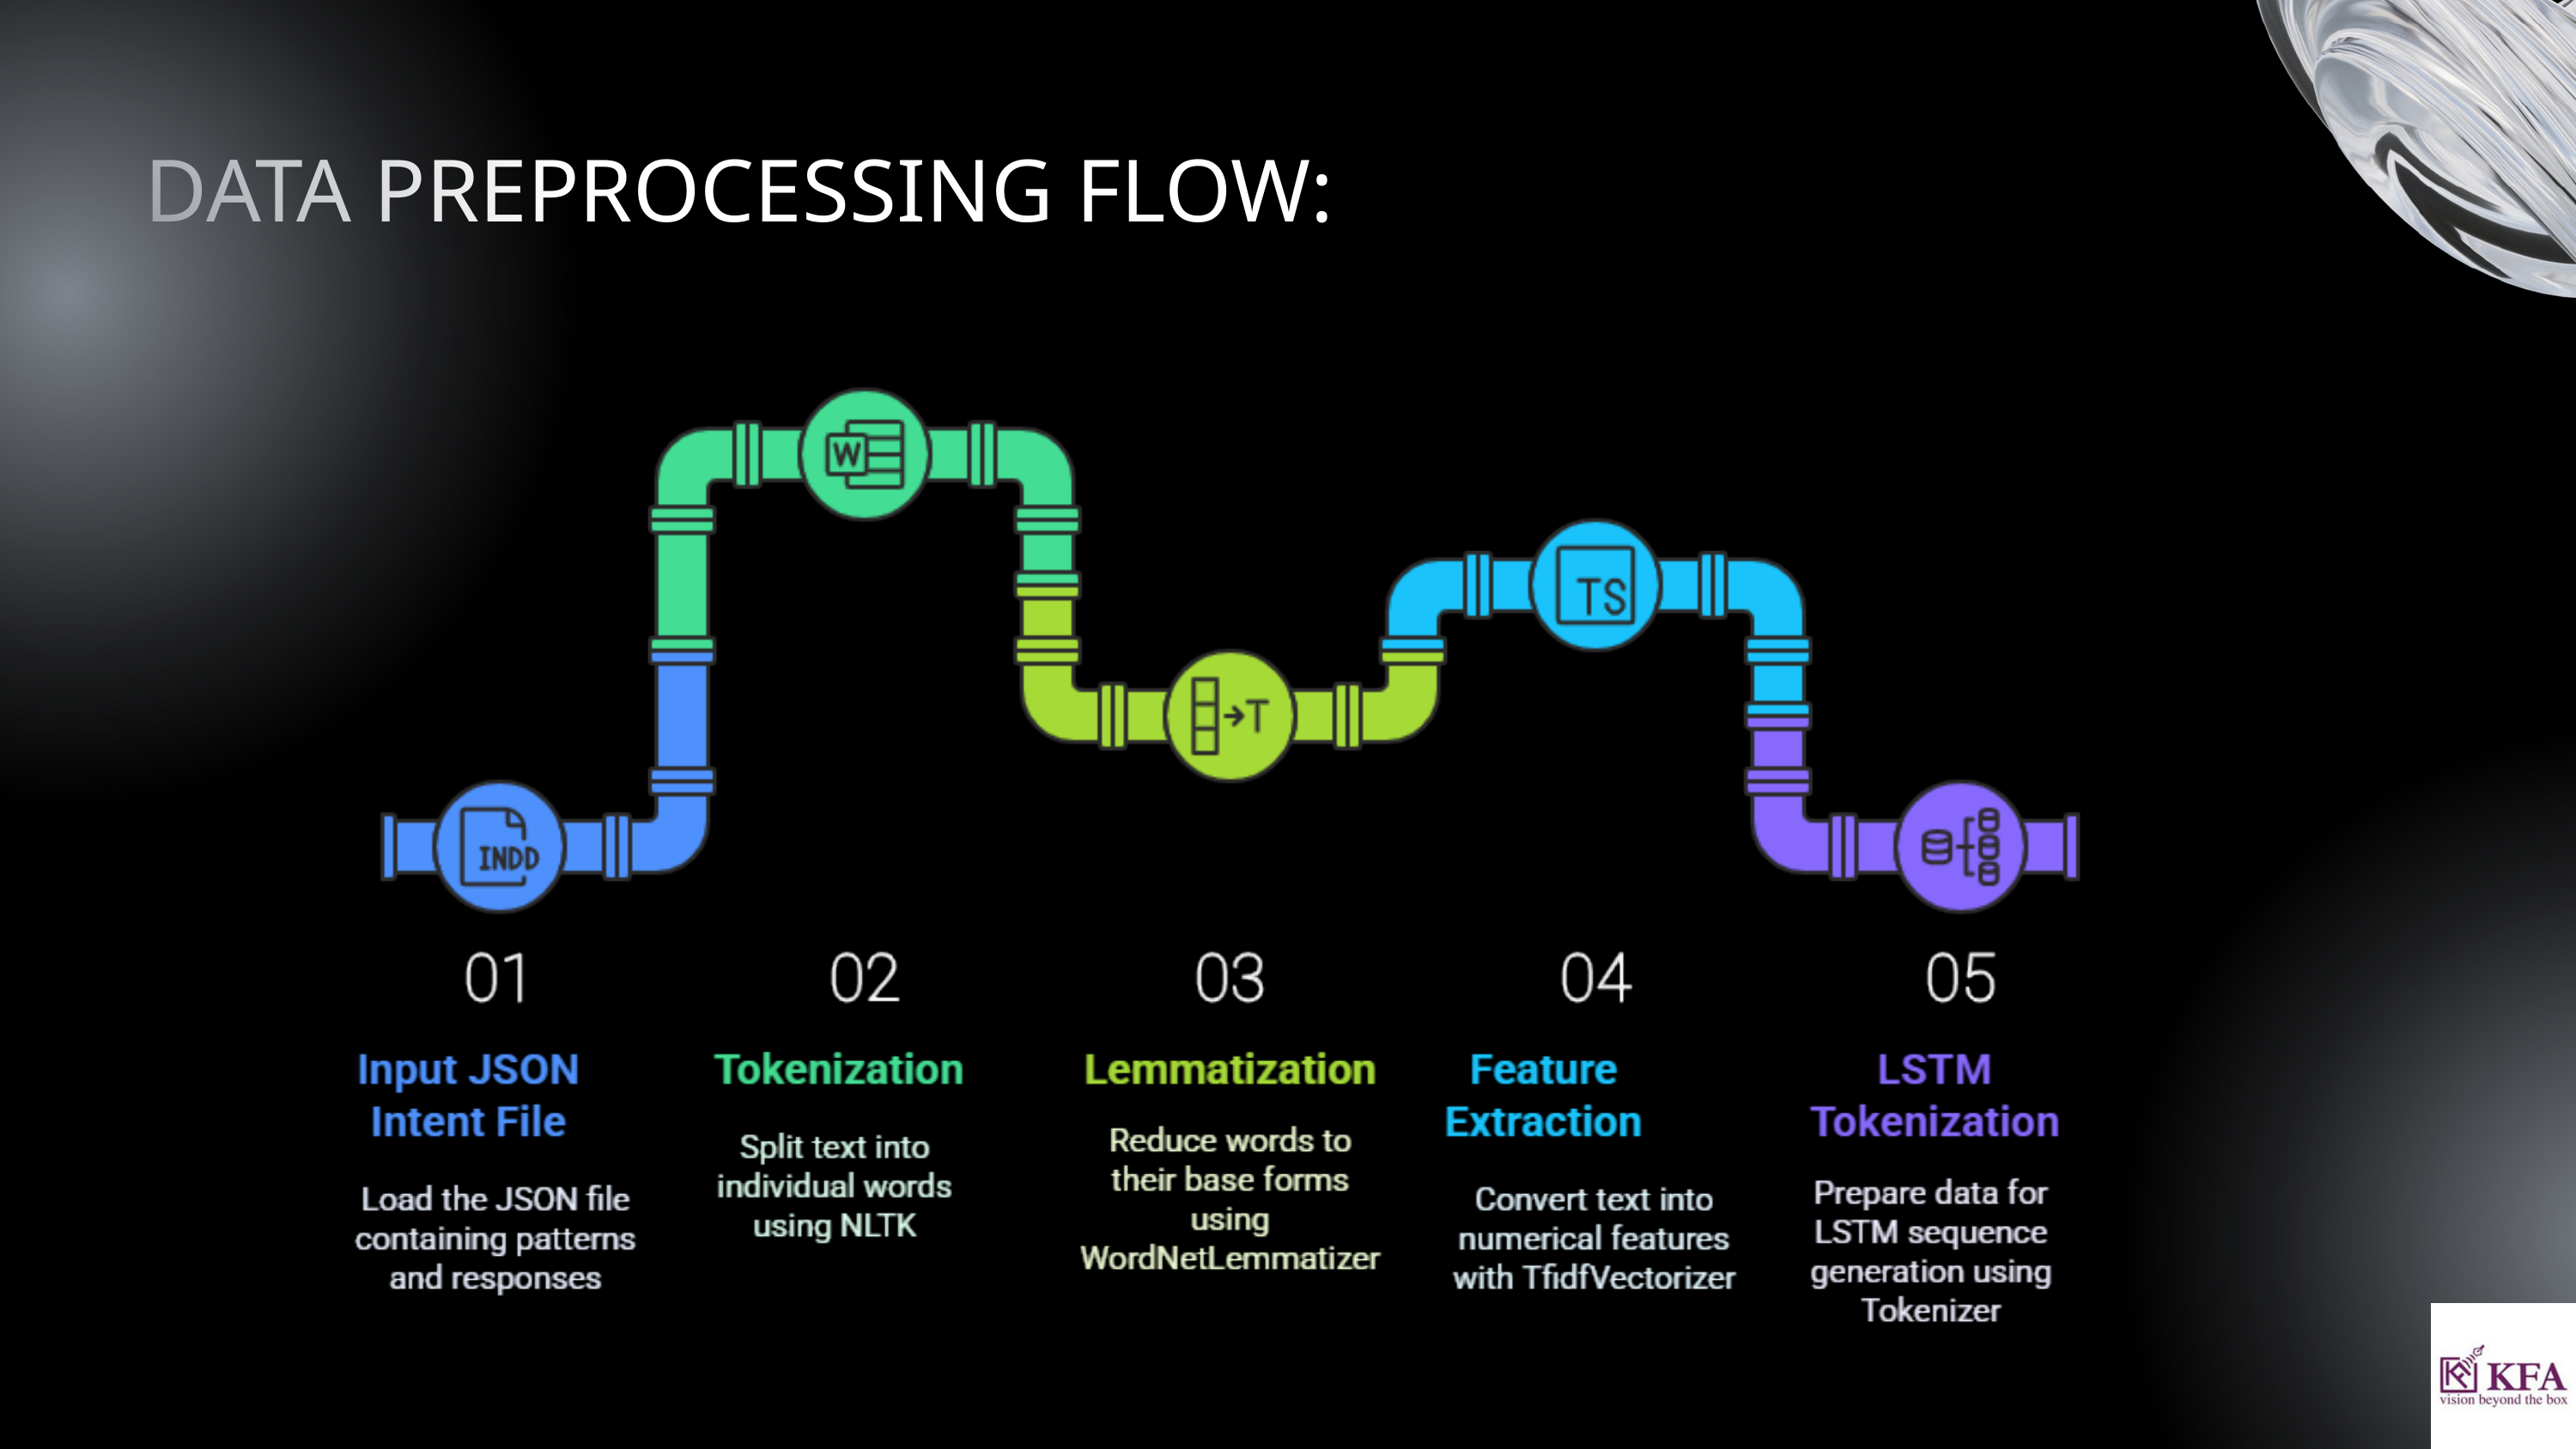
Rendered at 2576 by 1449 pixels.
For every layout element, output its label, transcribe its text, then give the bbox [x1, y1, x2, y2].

text_box [2431, 1303, 2576, 1449]
text_box [187, 277, 2275, 1340]
text_box DATA PREPROCESSING FLOW: [583, 142, 1674, 277]
text_box [2175, 0, 2576, 724]
text_box [2118, 724, 2576, 1449]
text_box [0, 0, 583, 809]
